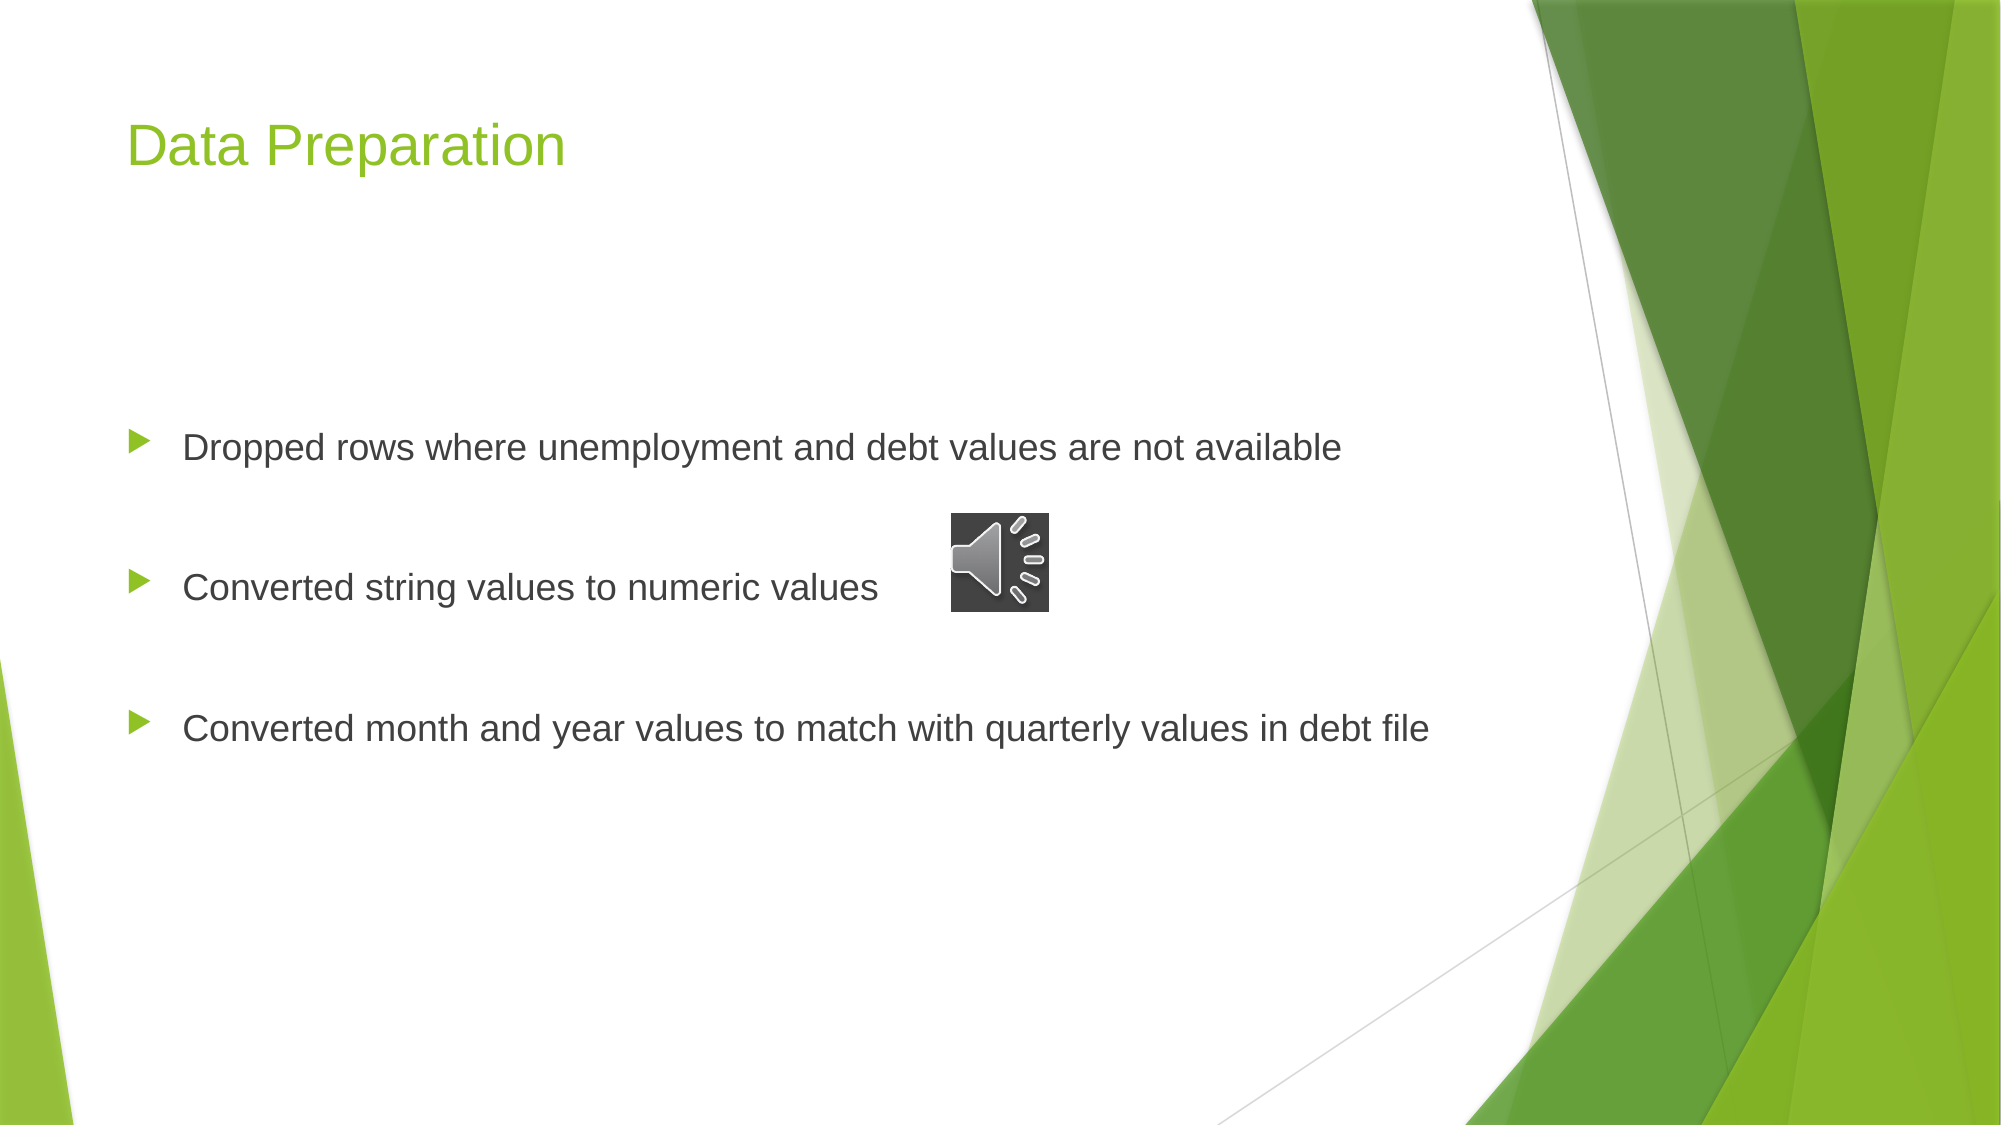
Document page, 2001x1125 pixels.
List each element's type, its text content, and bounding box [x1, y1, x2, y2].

list Dropped rows where unemployment and debt values are not available Converted string values to numeric values Converted month and year values to match with quarterly values in debt file [111, 354, 1522, 992]
picture [949, 511, 1051, 613]
title Data Preparation [111, 99, 1522, 259]
